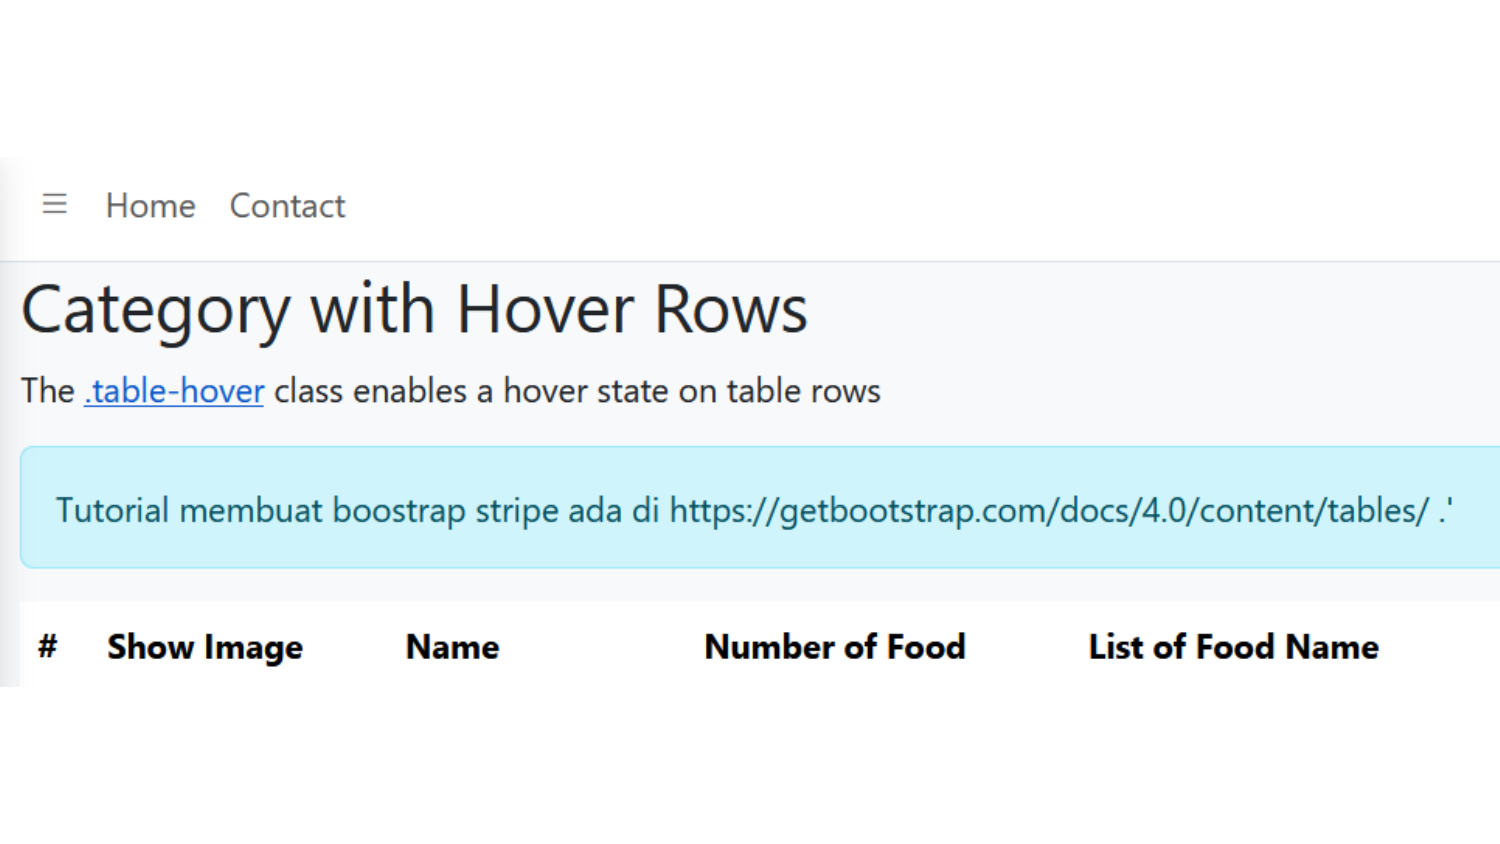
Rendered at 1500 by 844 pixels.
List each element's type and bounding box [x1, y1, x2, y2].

picture [0, 156, 1500, 687]
